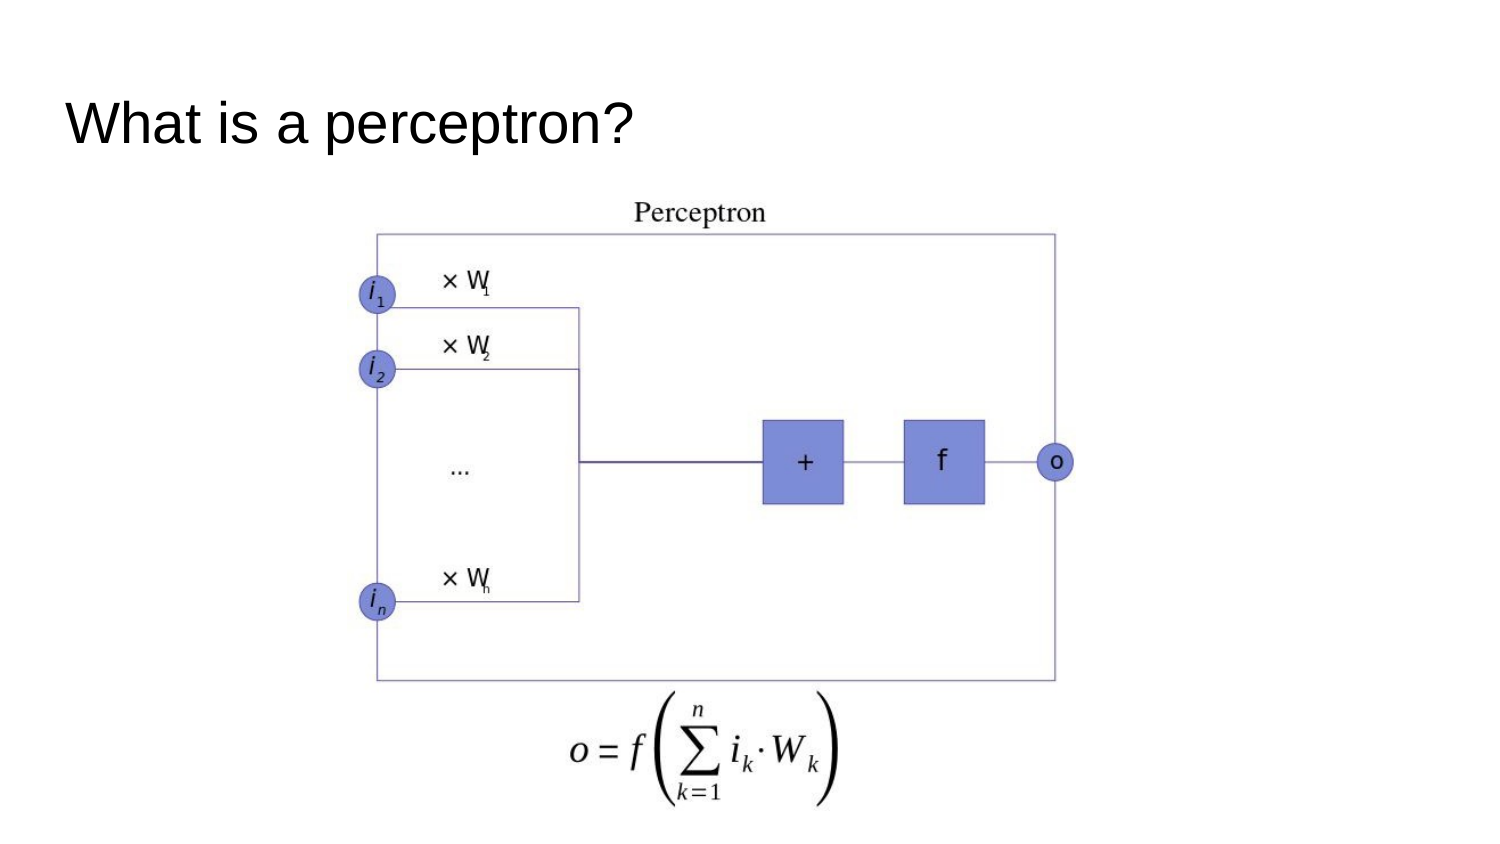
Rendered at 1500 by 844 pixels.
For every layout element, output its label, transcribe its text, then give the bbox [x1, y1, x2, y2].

title What is a perceptron? [63, 82, 1332, 226]
picture [347, 200, 1076, 811]
